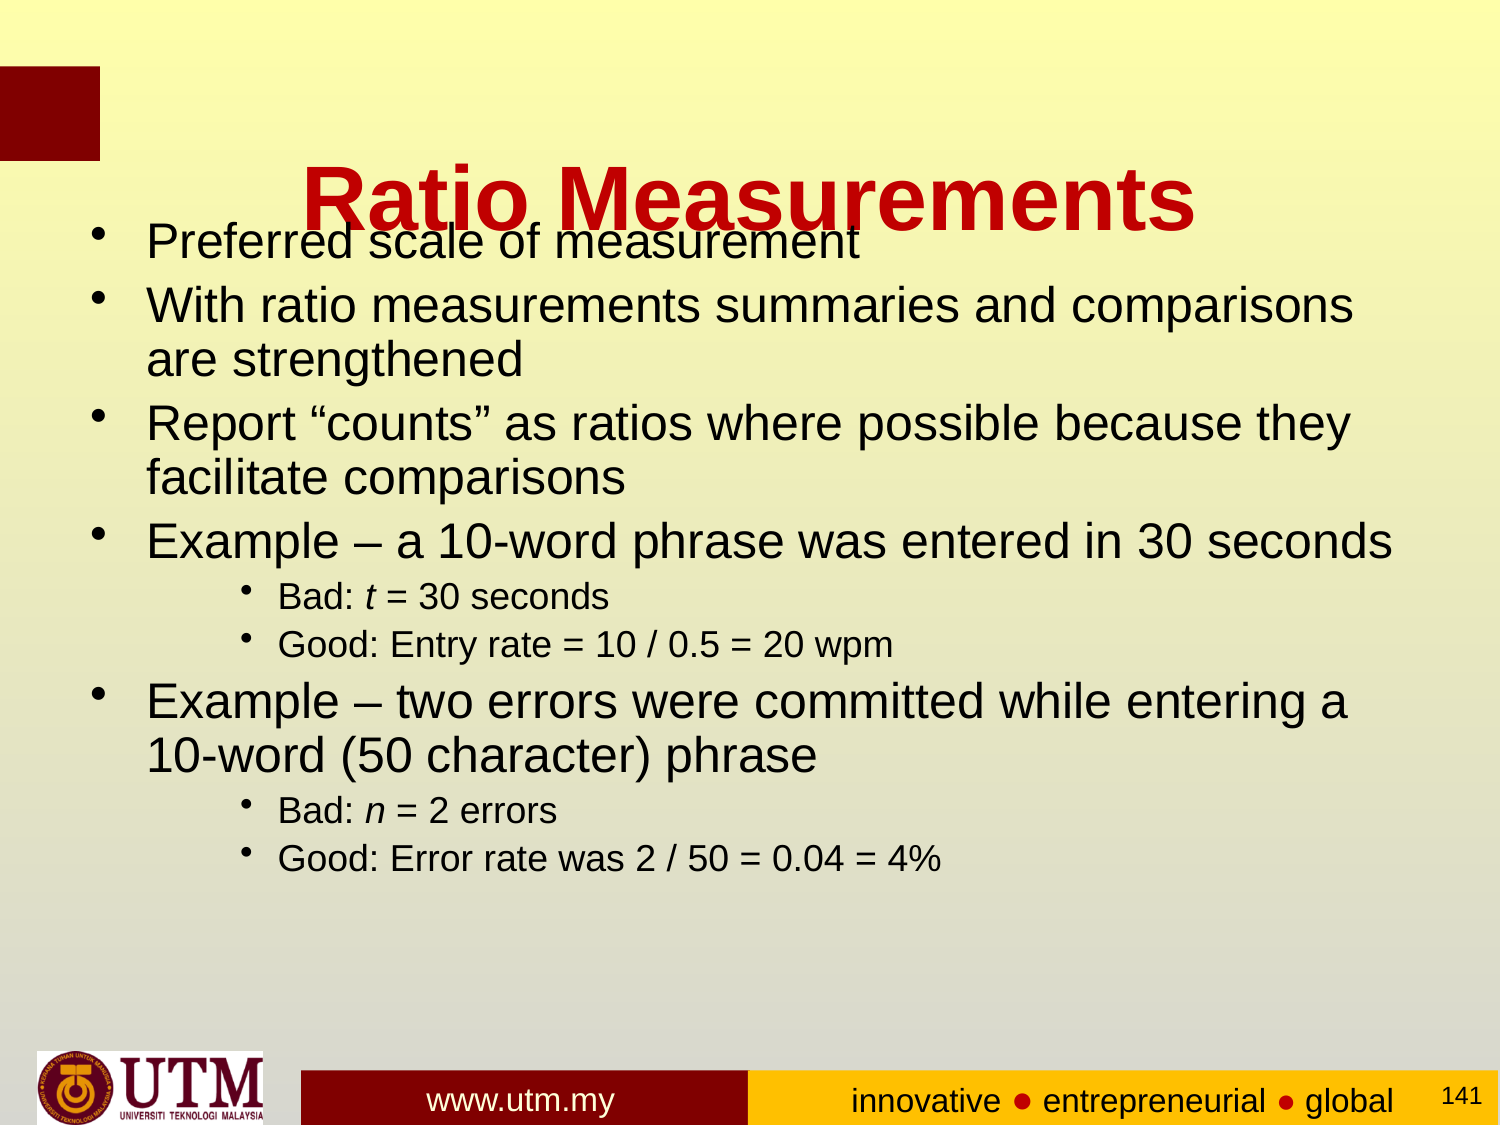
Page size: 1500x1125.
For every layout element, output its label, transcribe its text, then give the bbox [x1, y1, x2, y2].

list Preferred scale of measurement With ratio measurements summaries and comparisons are strengthened Report “counts” as ratios where possible because they facilitate comparisons Example – a 10-word phrase was entered in 30 seconds Bad: t = 30 seconds Good: Entry rate = 10 / 0.5 = 20 wpm Example – two errors were committed while entering a 10-word (50 character) phrase Bad: n = 2 errors Good: Error rate was 2 / 50 = 0.04 = 4% [74, 207, 1426, 1006]
title Ratio Measurements [112, 99, 1388, 207]
picture [37, 1051, 263, 1125]
